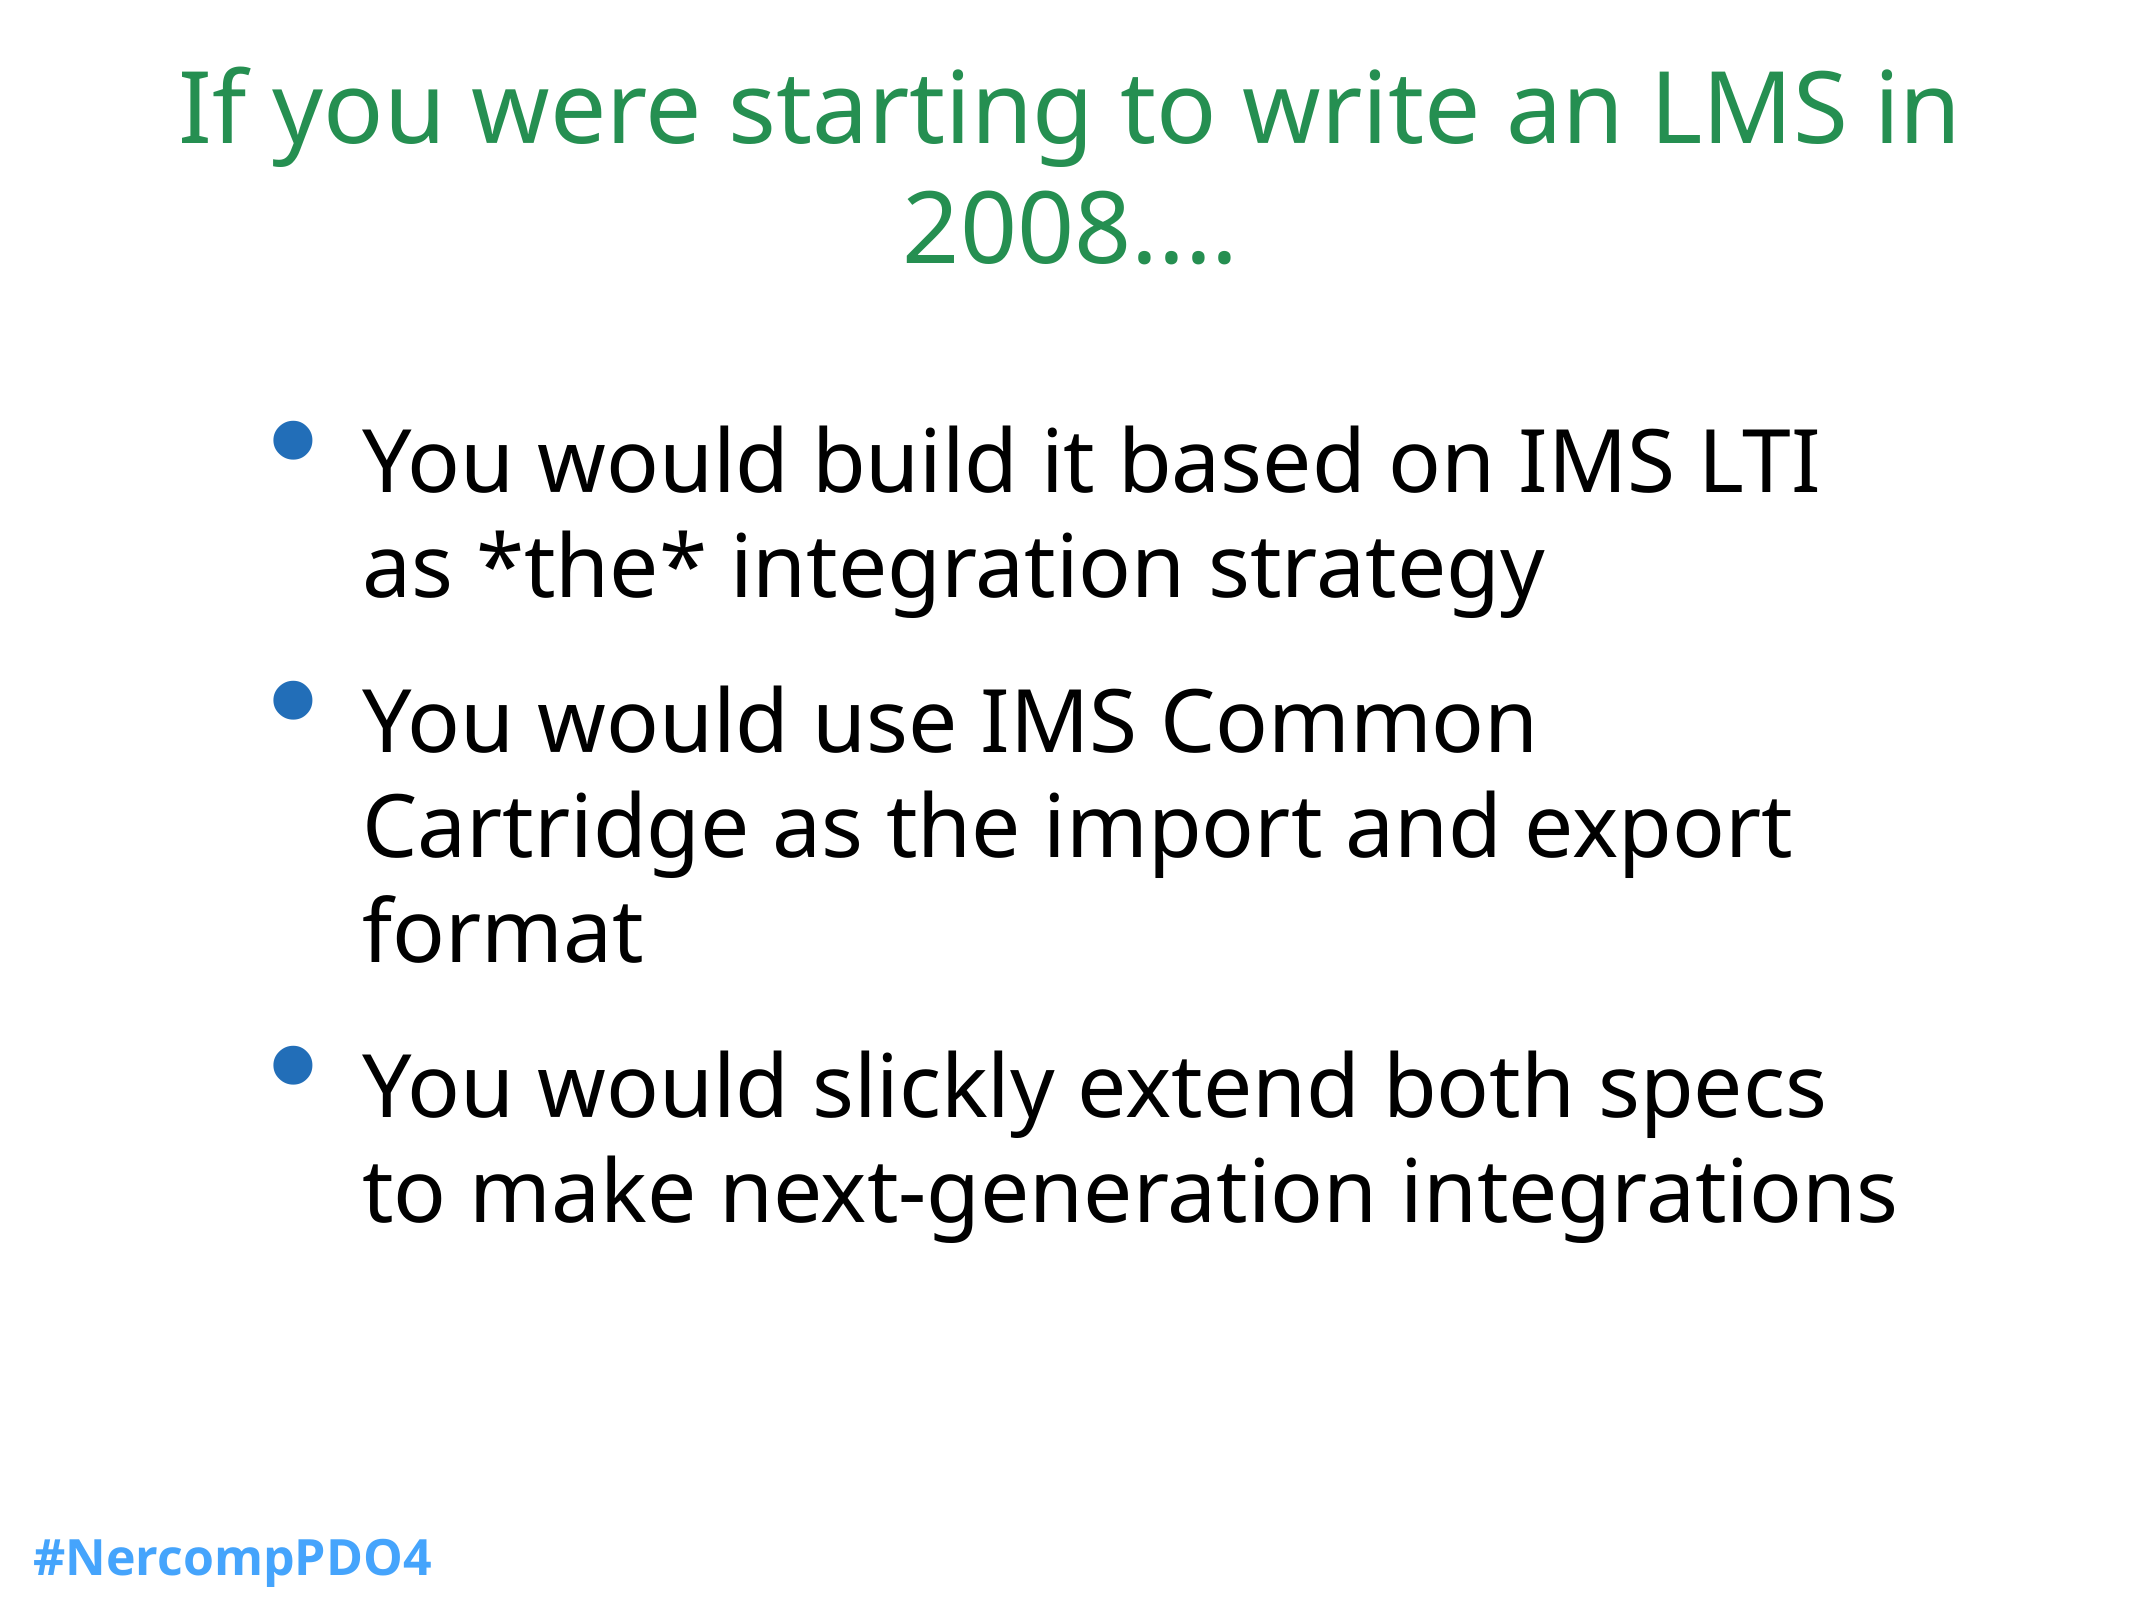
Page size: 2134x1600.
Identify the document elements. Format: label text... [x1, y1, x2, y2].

list You would build it based on IMS LTI as *the* integration strategy You would use IMS Common Cartridge as the import and export format You would slickly extend both specs to make next-generation integrations [207, 407, 1926, 1238]
title If you were starting to write an LMS in 2008.... [41, 41, 2101, 287]
